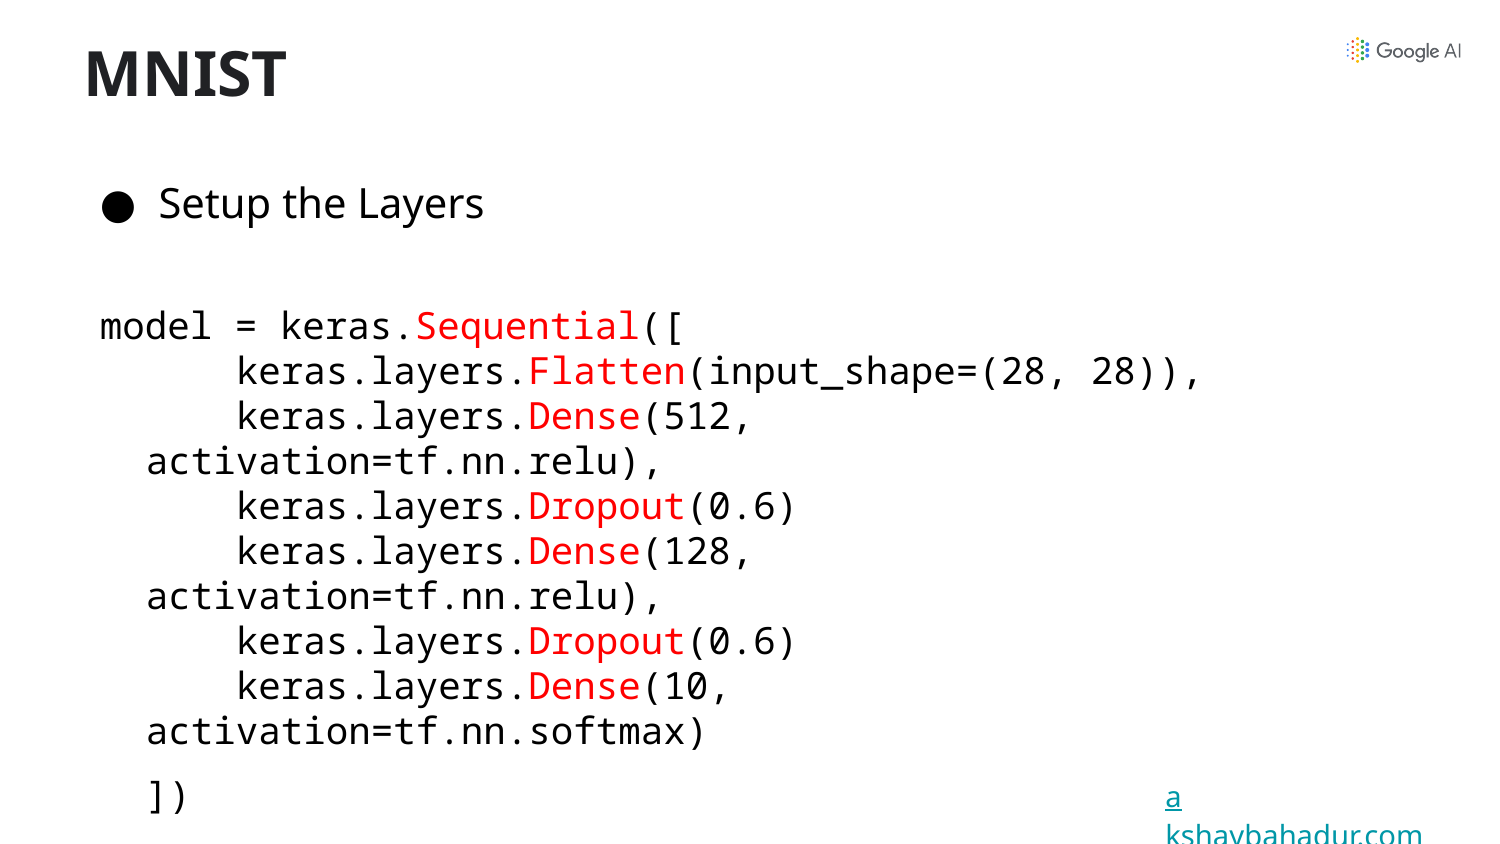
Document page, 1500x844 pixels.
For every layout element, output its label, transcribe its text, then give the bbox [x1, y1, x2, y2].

text_box akshaybahadur.com [1150, 762, 1449, 820]
text_box Setup the Layers model = keras.Sequential([ keras.layers.Flatten(input_shape=(28, 28)), keras.layers.Dense(512, activation=tf.nn.relu), keras.layers.Dropout(0.6) keras.layers.Dense(128, activation=tf.nn.relu), keras.layers.Dropout(0.6) keras.layers.Dense(10, activation=tf.nn.softmax) ]) [68, 136, 1368, 722]
text_box MNIST [68, 18, 1368, 100]
picture [1368, 31, 1476, 69]
